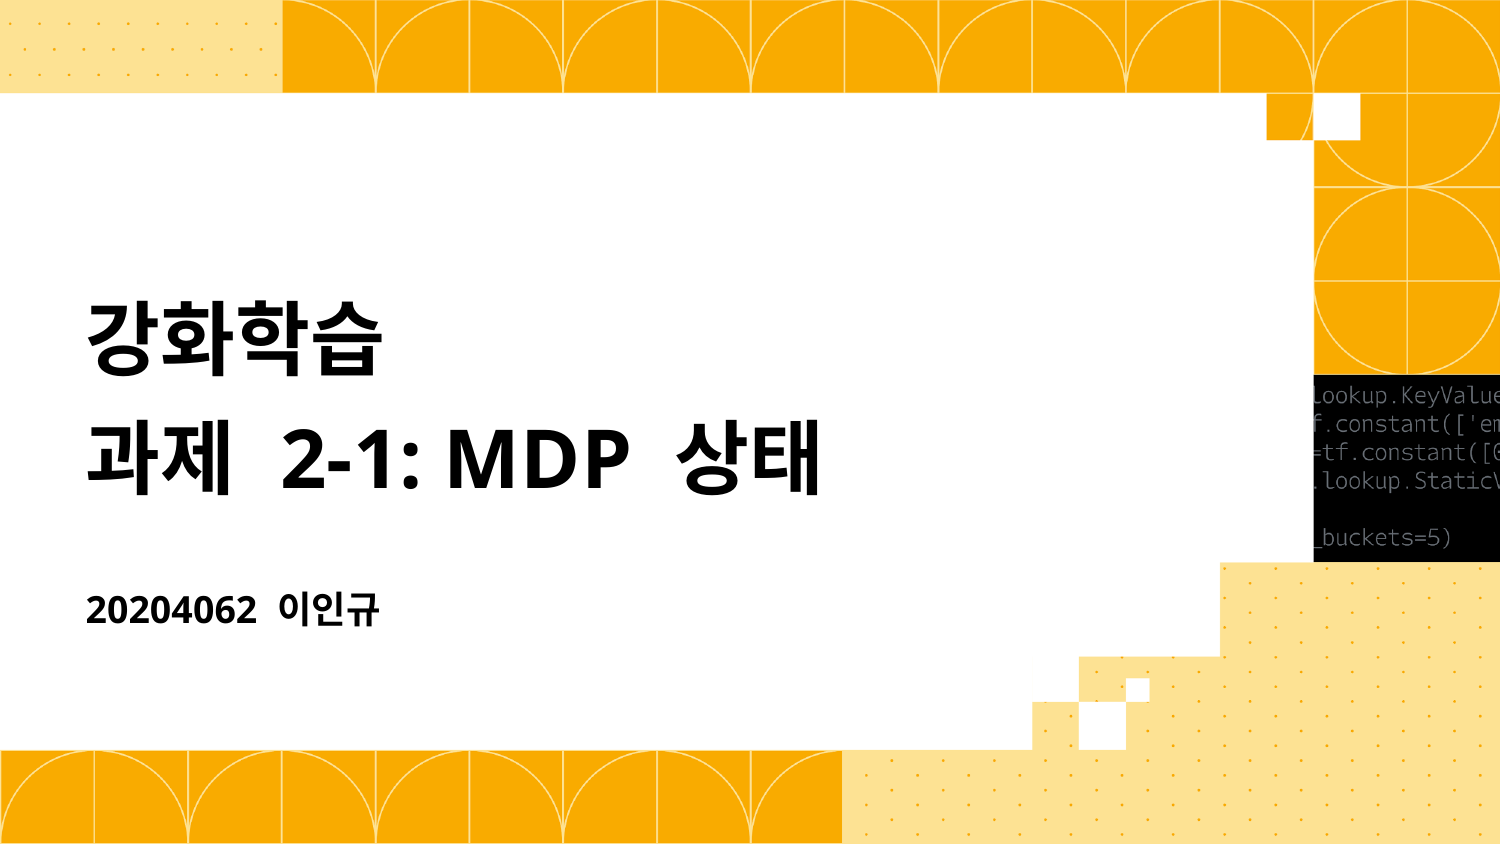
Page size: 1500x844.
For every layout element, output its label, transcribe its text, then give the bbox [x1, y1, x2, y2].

text_box 20204062 이인규 [70, 528, 995, 686]
title 강화학습 과제 2-1: MDP 상태 [70, 259, 1156, 529]
picture [0, 0, 1500, 844]
